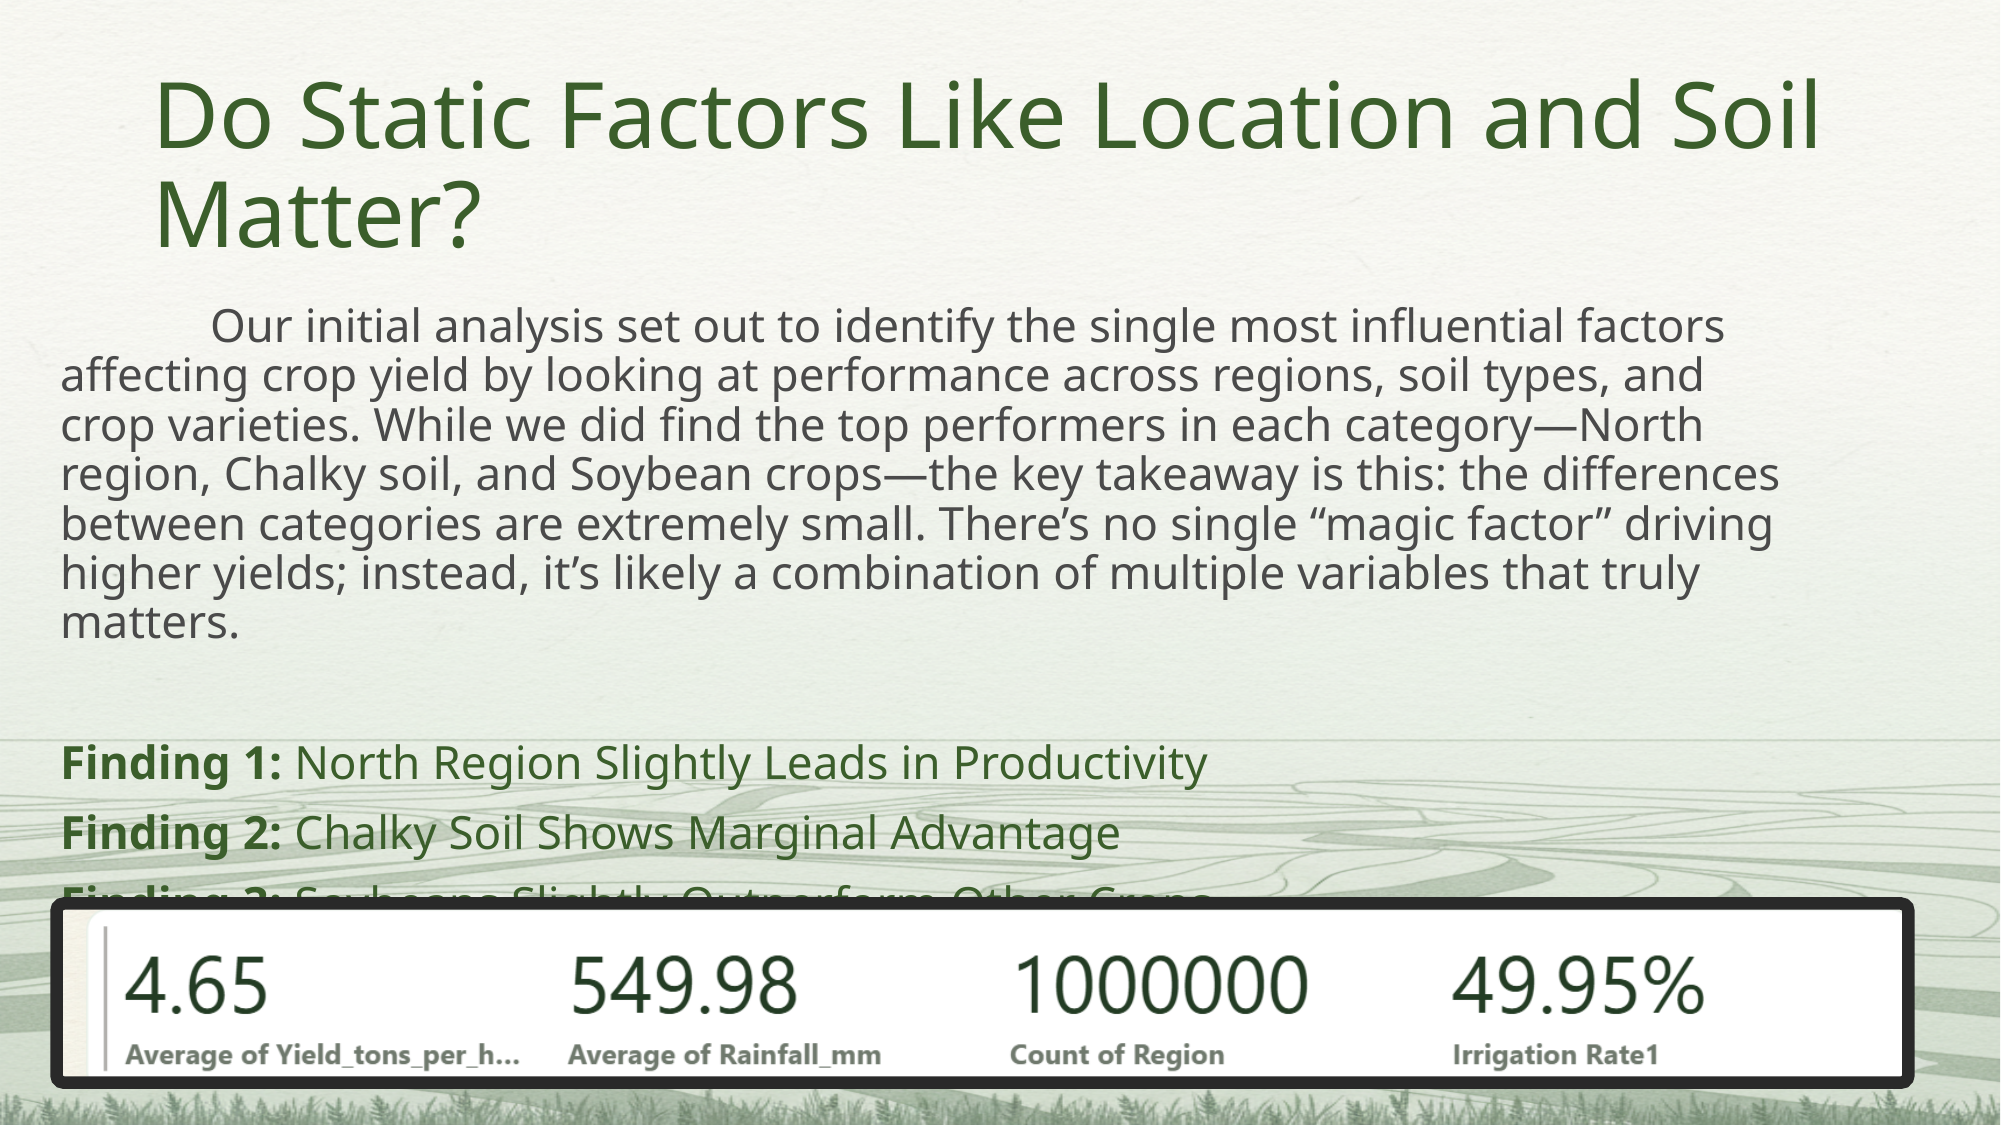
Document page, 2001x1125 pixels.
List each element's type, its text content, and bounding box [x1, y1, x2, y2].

picture [56, 903, 1909, 1083]
picture [0, 0, 2001, 1125]
list Our initial analysis set out to identify the single most influential factors affecting crop yield by looking at performance across regions, soil types, and crop varieties. While we did find the top performers in each category—North region, Chalky soil, and Soybean crops—the key takeaway is this: the differences between categories are extremely small. There’s no single “magic factor” driving higher yields; instead, it’s likely a combination of multiple variables that truly matters. Finding 1: North Region Slightly Leads in Productivity Finding 2: Chalky Soil Shows Marginal Advantage Finding 3: Soybeans Slightly Outperform Other Crops [45, 295, 1820, 1125]
title Do Static Factors Like Location and Soil Matter? [137, 59, 1863, 278]
